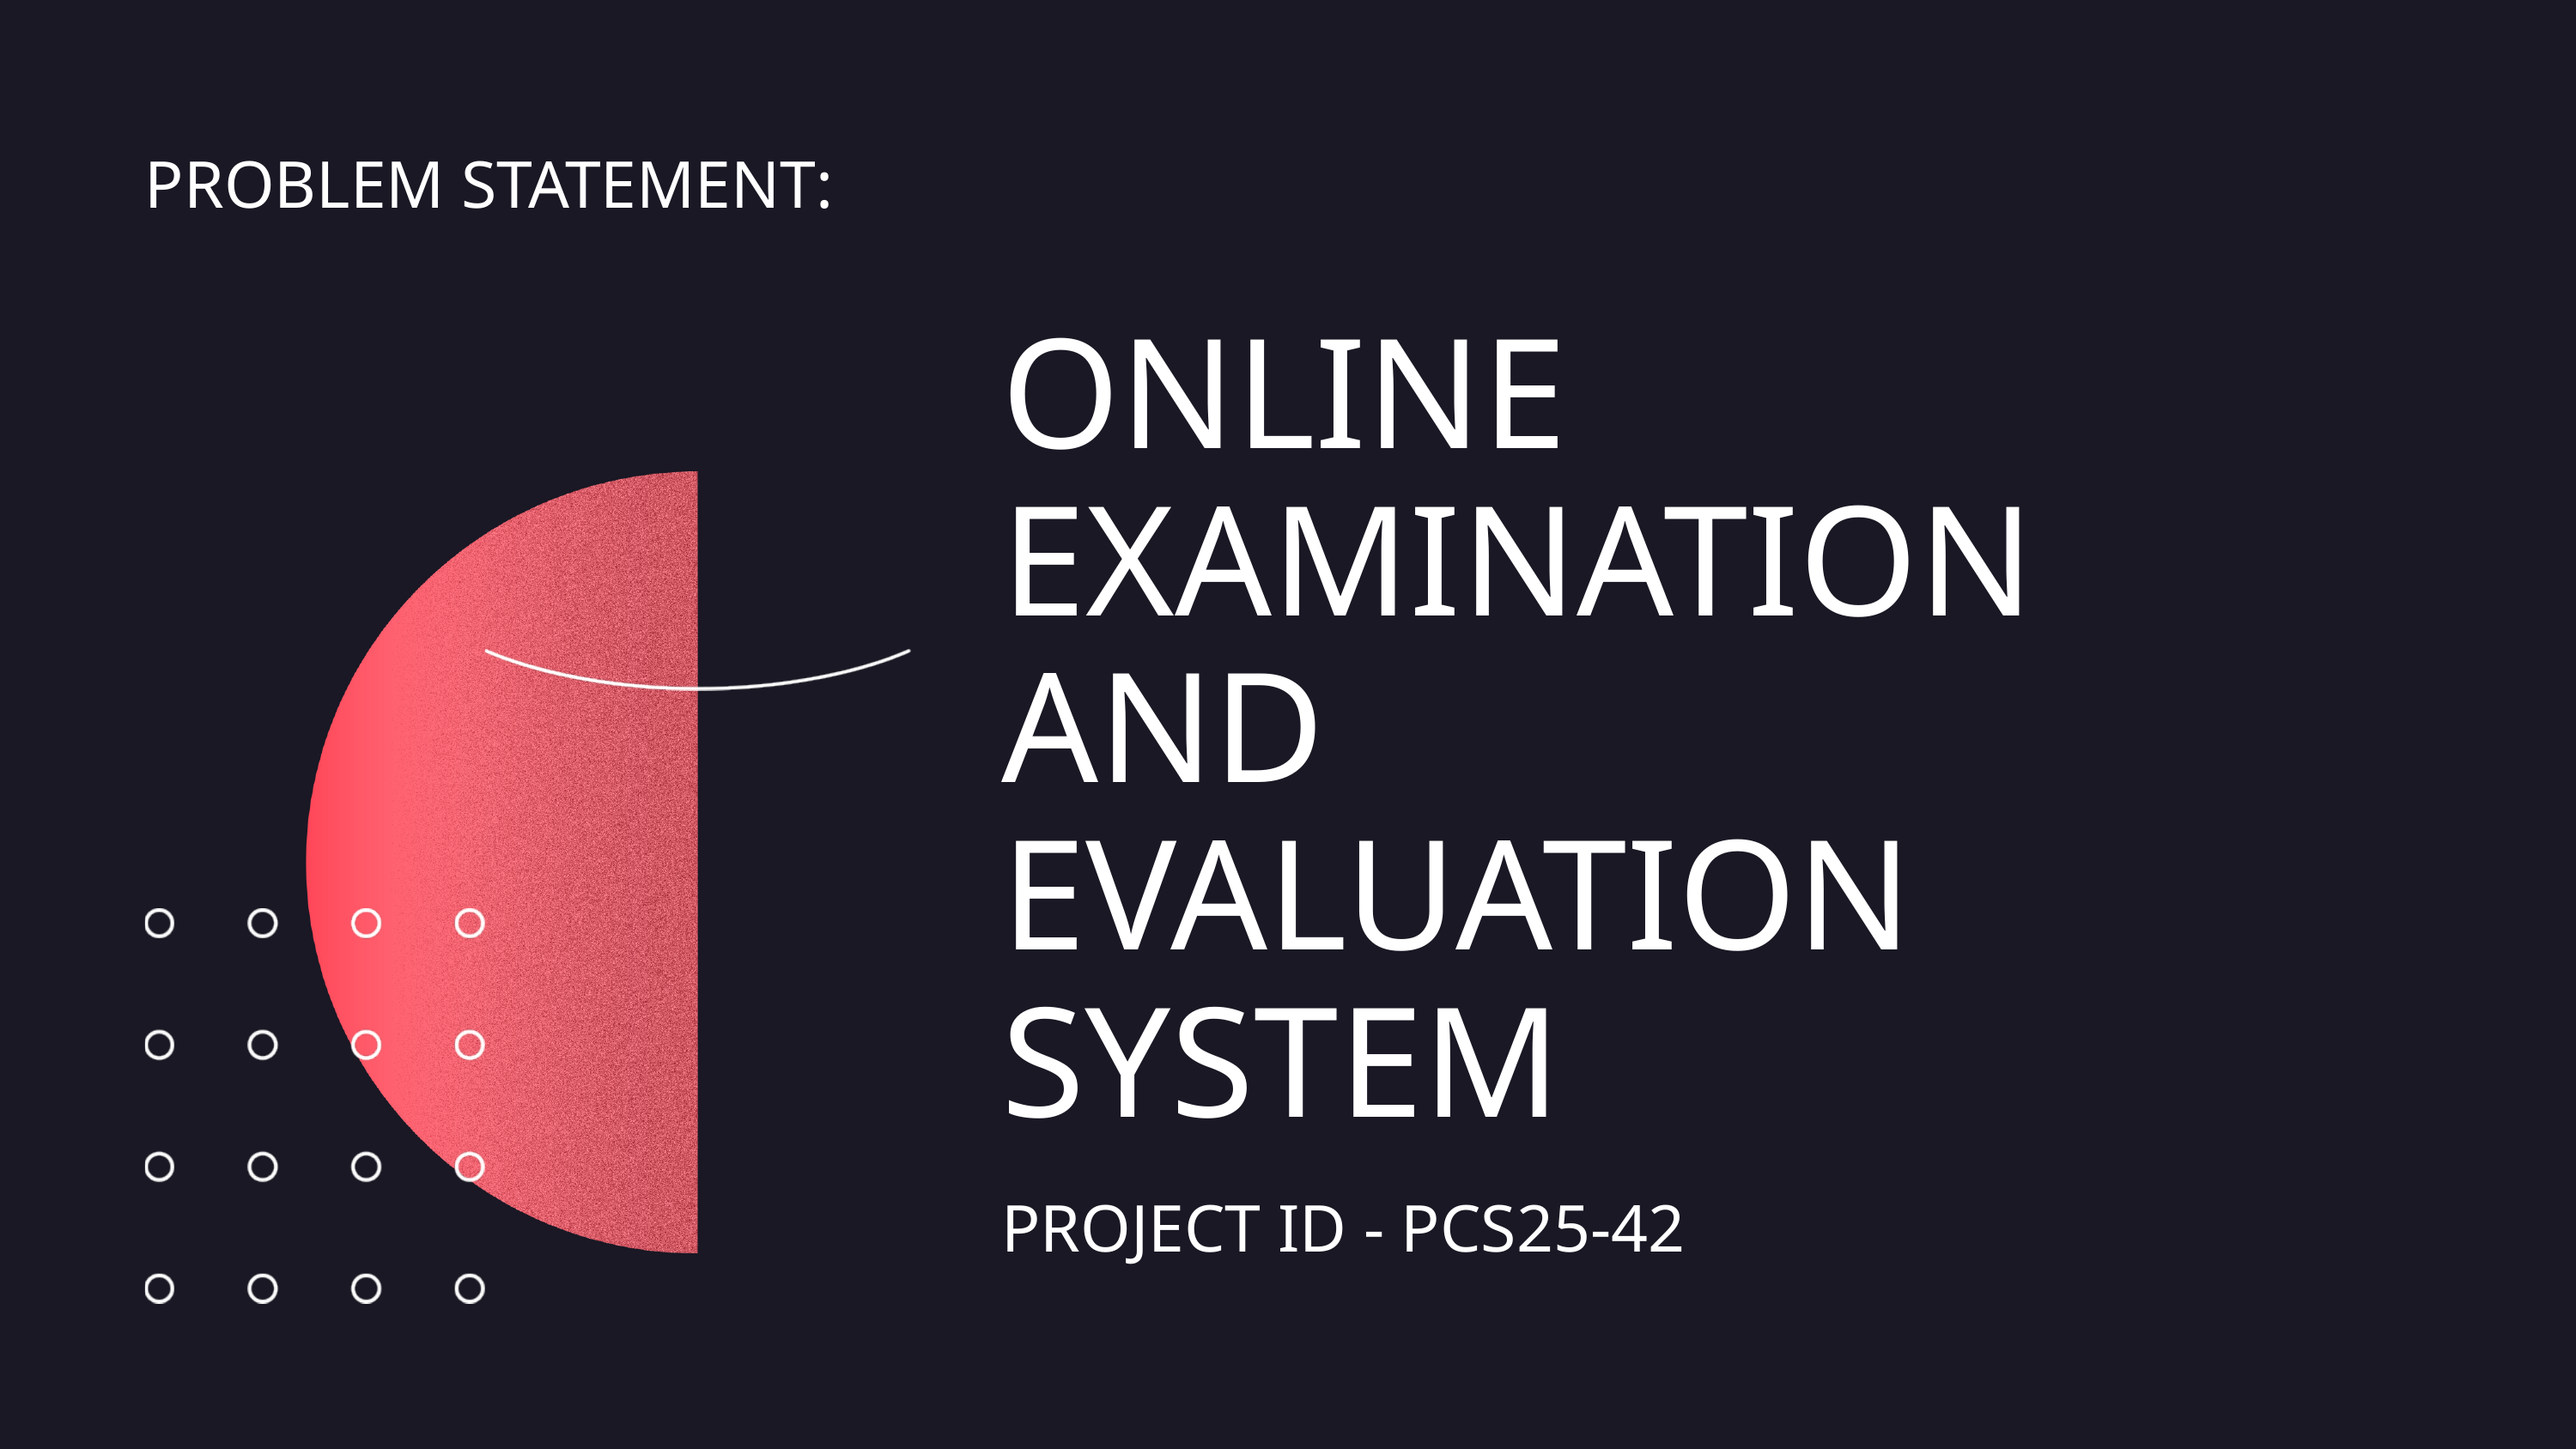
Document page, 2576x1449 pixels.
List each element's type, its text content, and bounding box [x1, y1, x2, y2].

text_box ONLINE EXAMINATION AND EVALUATION SYSTEM [1001, 311, 2247, 1148]
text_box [144, 471, 911, 1304]
text_box PROJECT ID - PCS25-42 [1001, 1186, 1965, 1265]
text_box PROBLEM STATEMENT: [144, 143, 966, 221]
